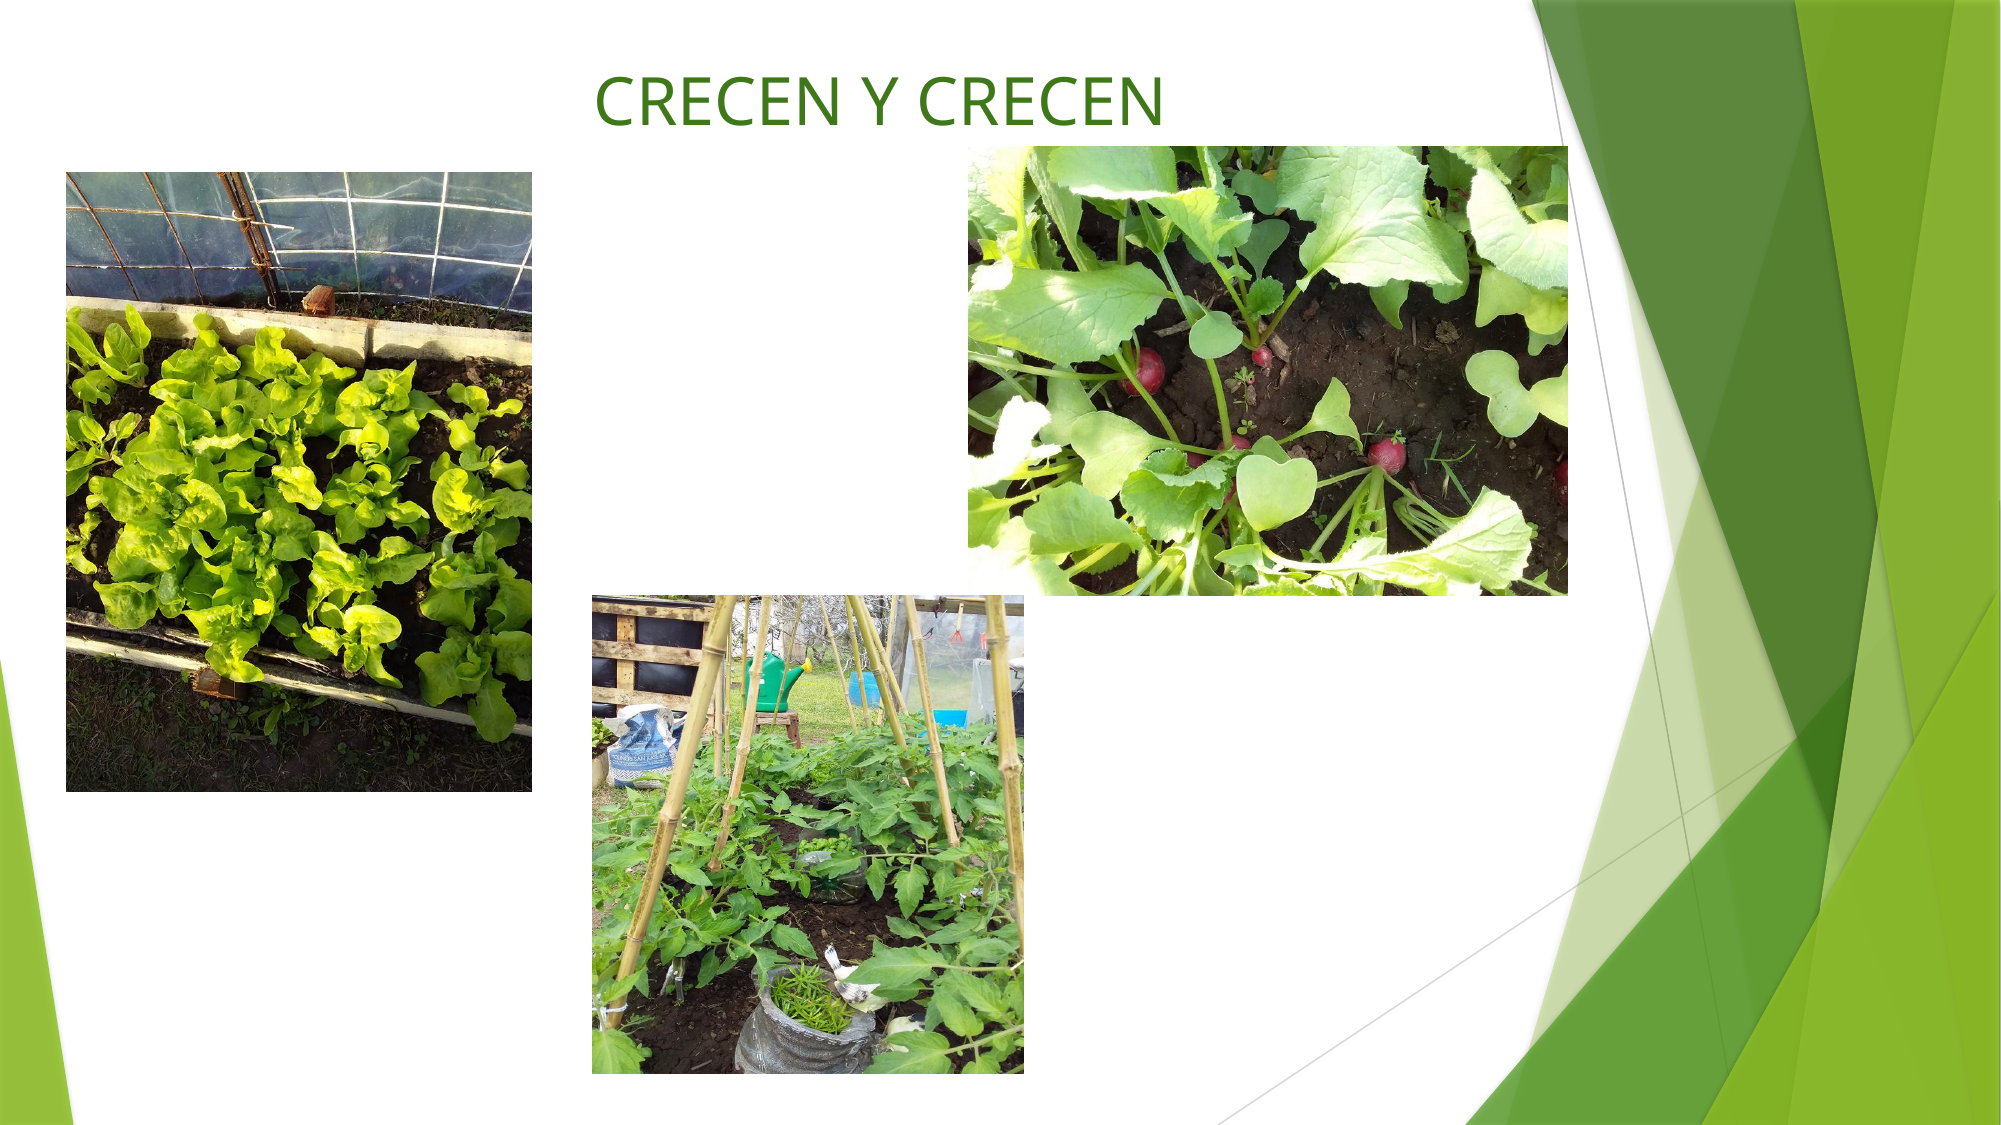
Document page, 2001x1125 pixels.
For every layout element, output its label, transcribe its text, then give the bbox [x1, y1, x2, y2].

title CRECEN Y CRECEN [552, 53, 1227, 147]
picture [65, 171, 532, 793]
picture [591, 145, 1568, 1075]
